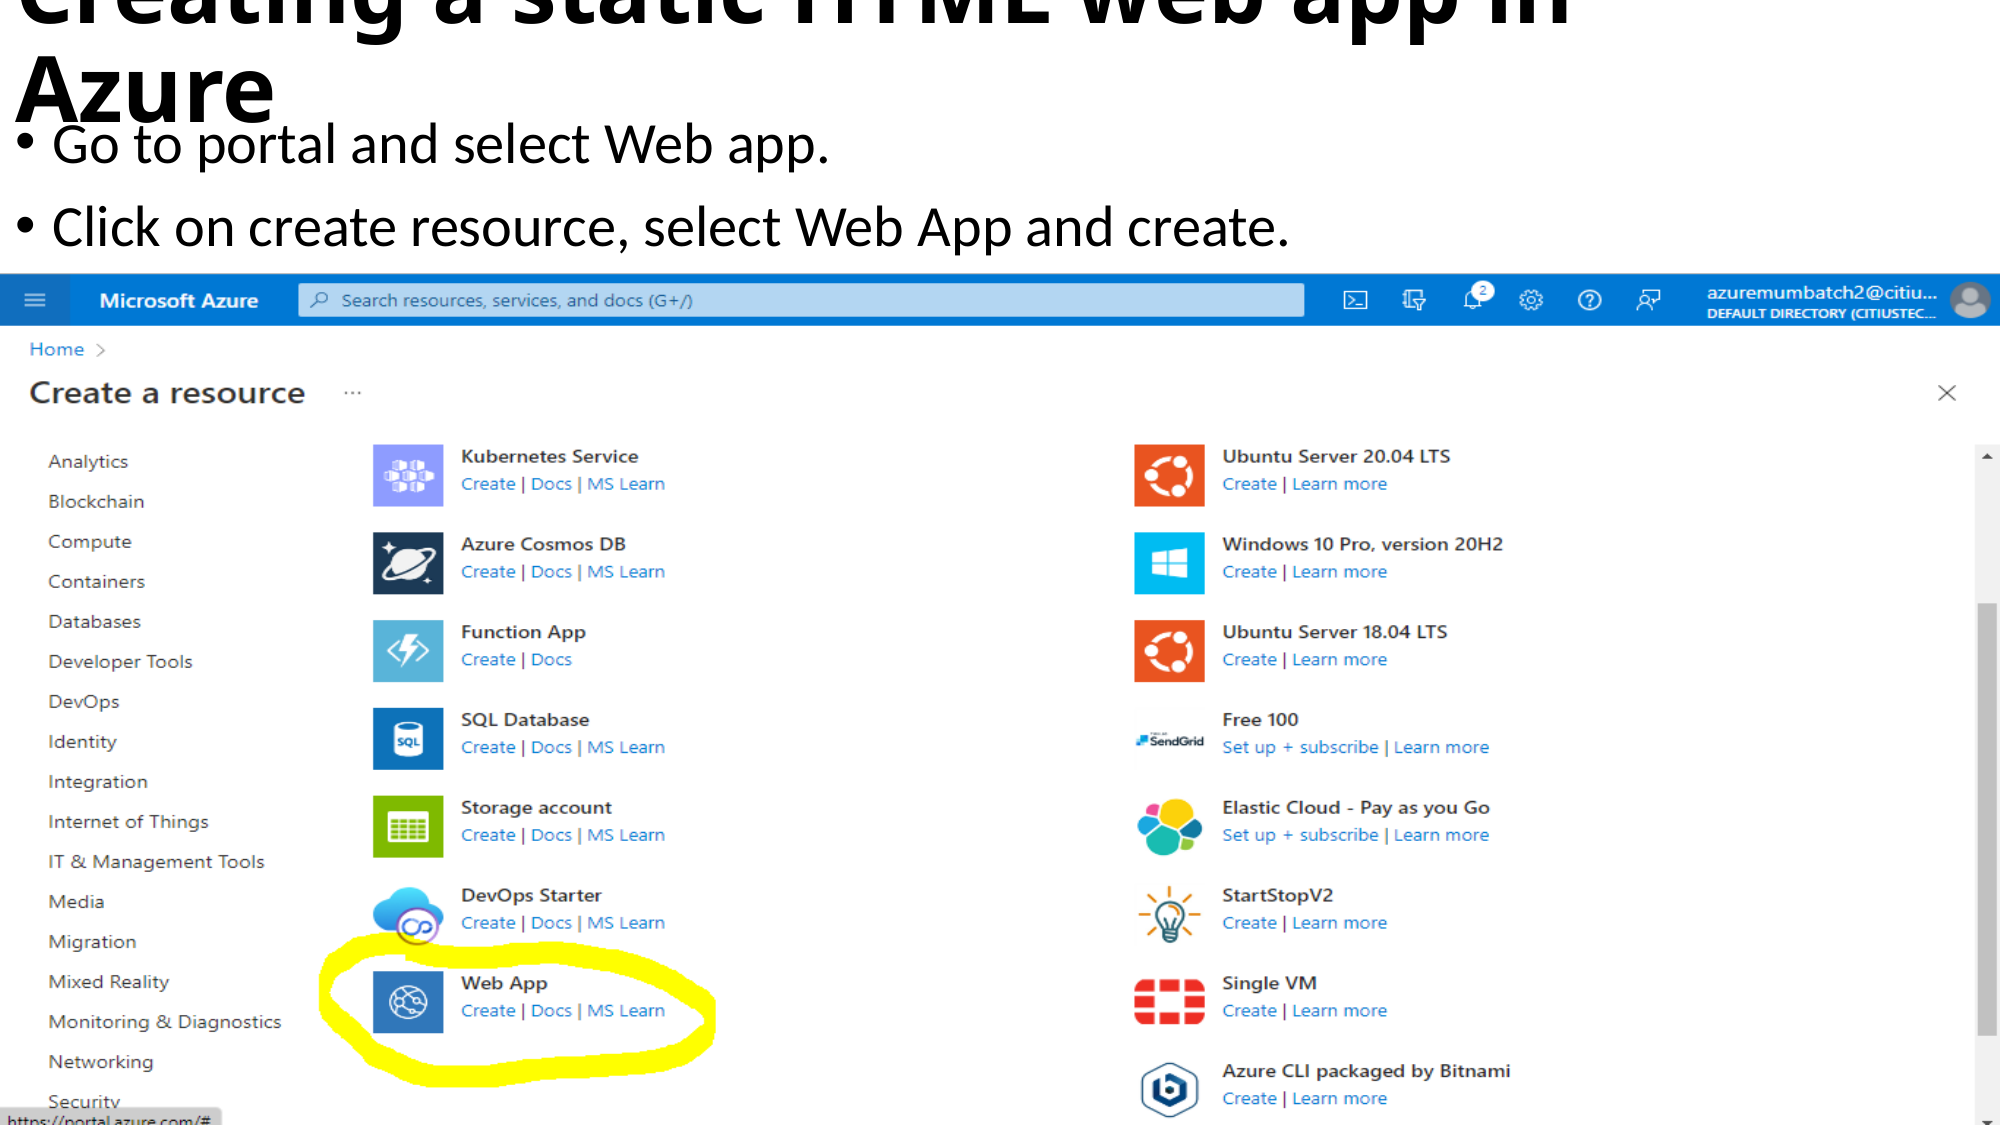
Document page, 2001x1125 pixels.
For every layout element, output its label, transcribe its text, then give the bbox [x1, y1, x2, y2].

picture [0, 273, 2000, 1125]
list Go to portal and select Web app. Click on create resource, select Web App and create. [0, 105, 2000, 273]
title Creating a static HTML web app in Azure [0, 0, 1725, 105]
